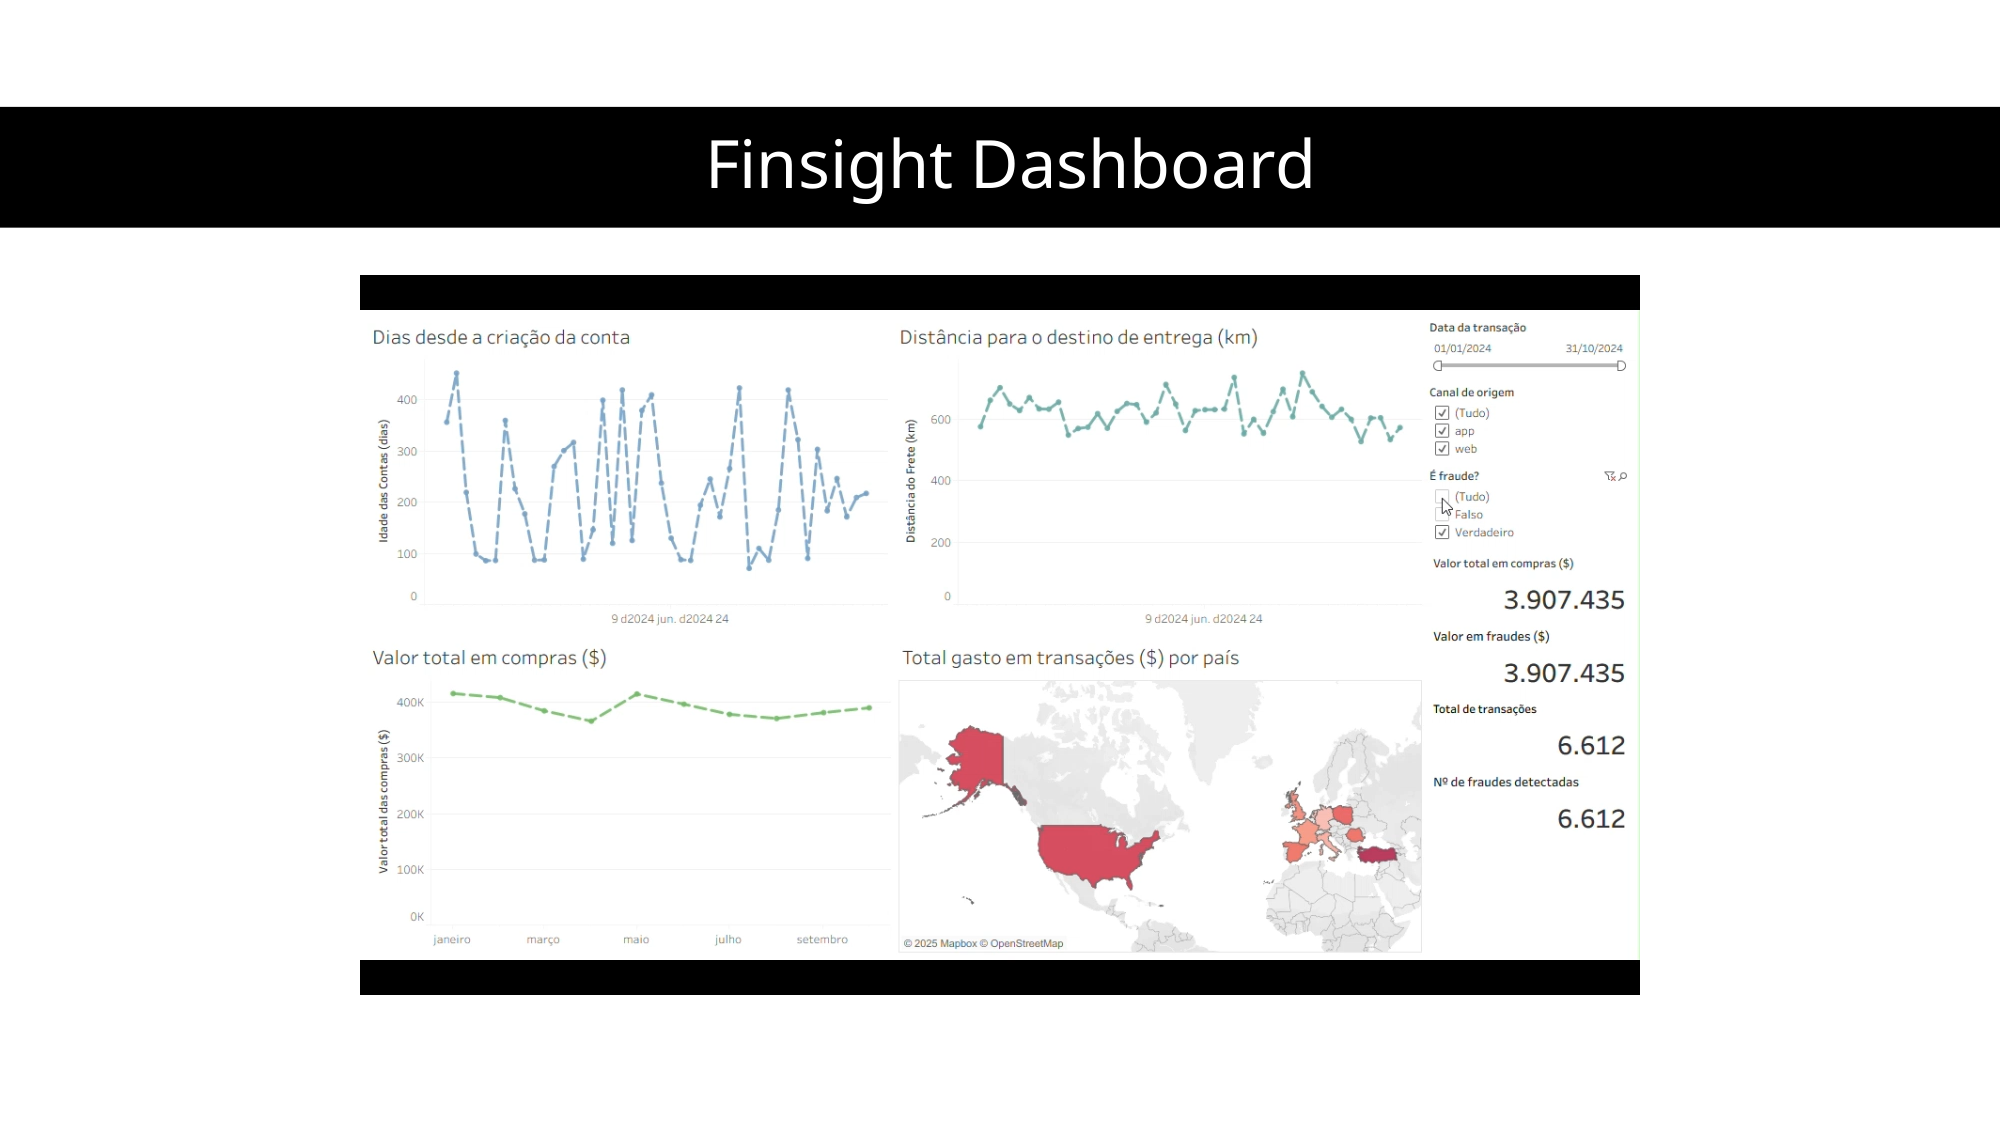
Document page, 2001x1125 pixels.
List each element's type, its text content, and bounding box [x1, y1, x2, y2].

title Finsight Dashboard [91, 105, 1931, 228]
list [358, 274, 1642, 997]
text_box [0, 105, 2000, 229]
